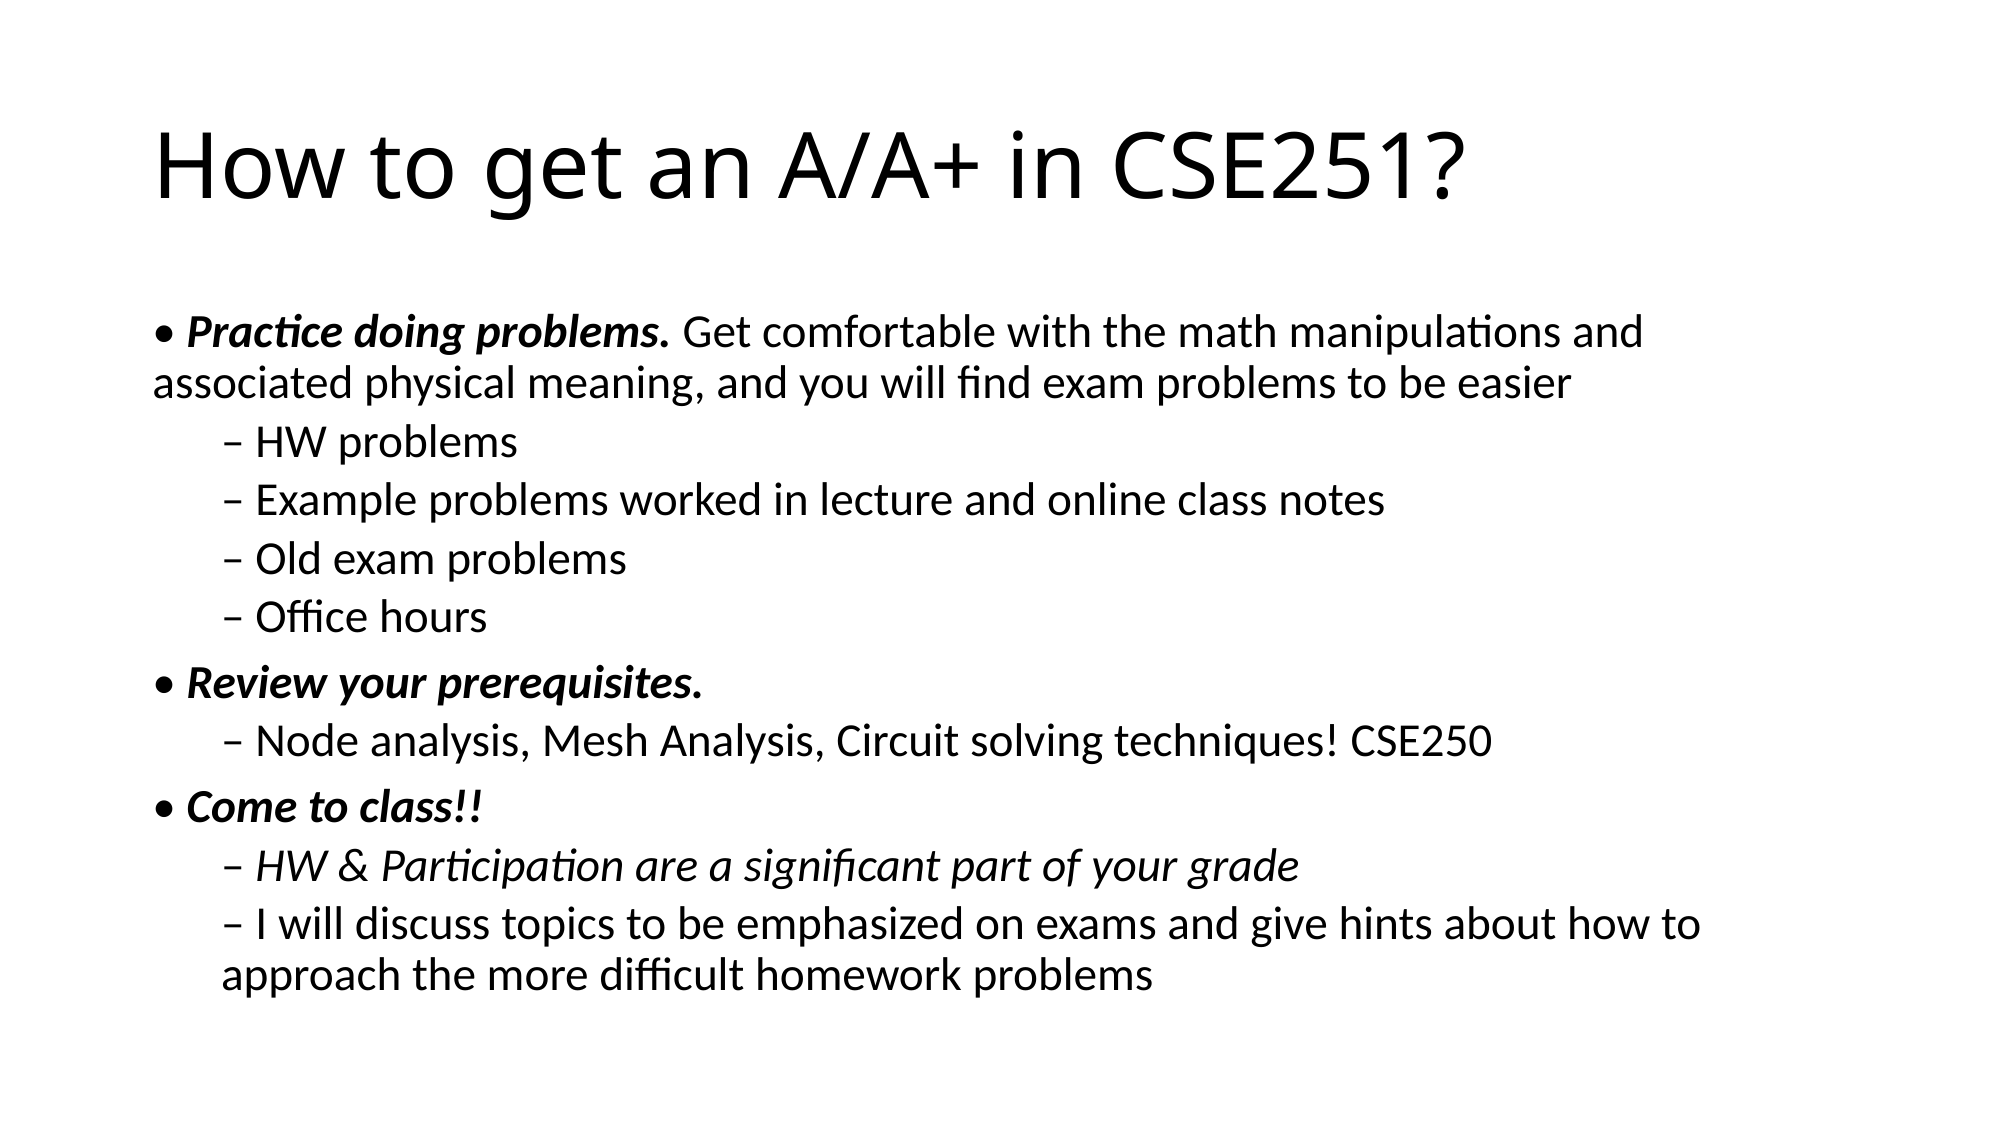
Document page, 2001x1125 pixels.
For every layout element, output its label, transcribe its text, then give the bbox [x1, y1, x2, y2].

list • Practice doing problems. Get comfortable with the math manipulations and associated physical meaning, and you will find exam problems to be easier – HW problems – Example problems worked in lecture and online class notes – Old exam problems – Office hours • Review your prerequisites. – Node analysis, Mesh Analysis, Circuit solving techniques! CSE250 • Come to class!! – HW & Participation are a significant part of your grade – I will discuss topics to be emphasized on exams and give hints about how to approach the more difficult homework problems [137, 299, 1863, 1014]
title How to get an A/A+ in CSE251? [137, 59, 1863, 278]
